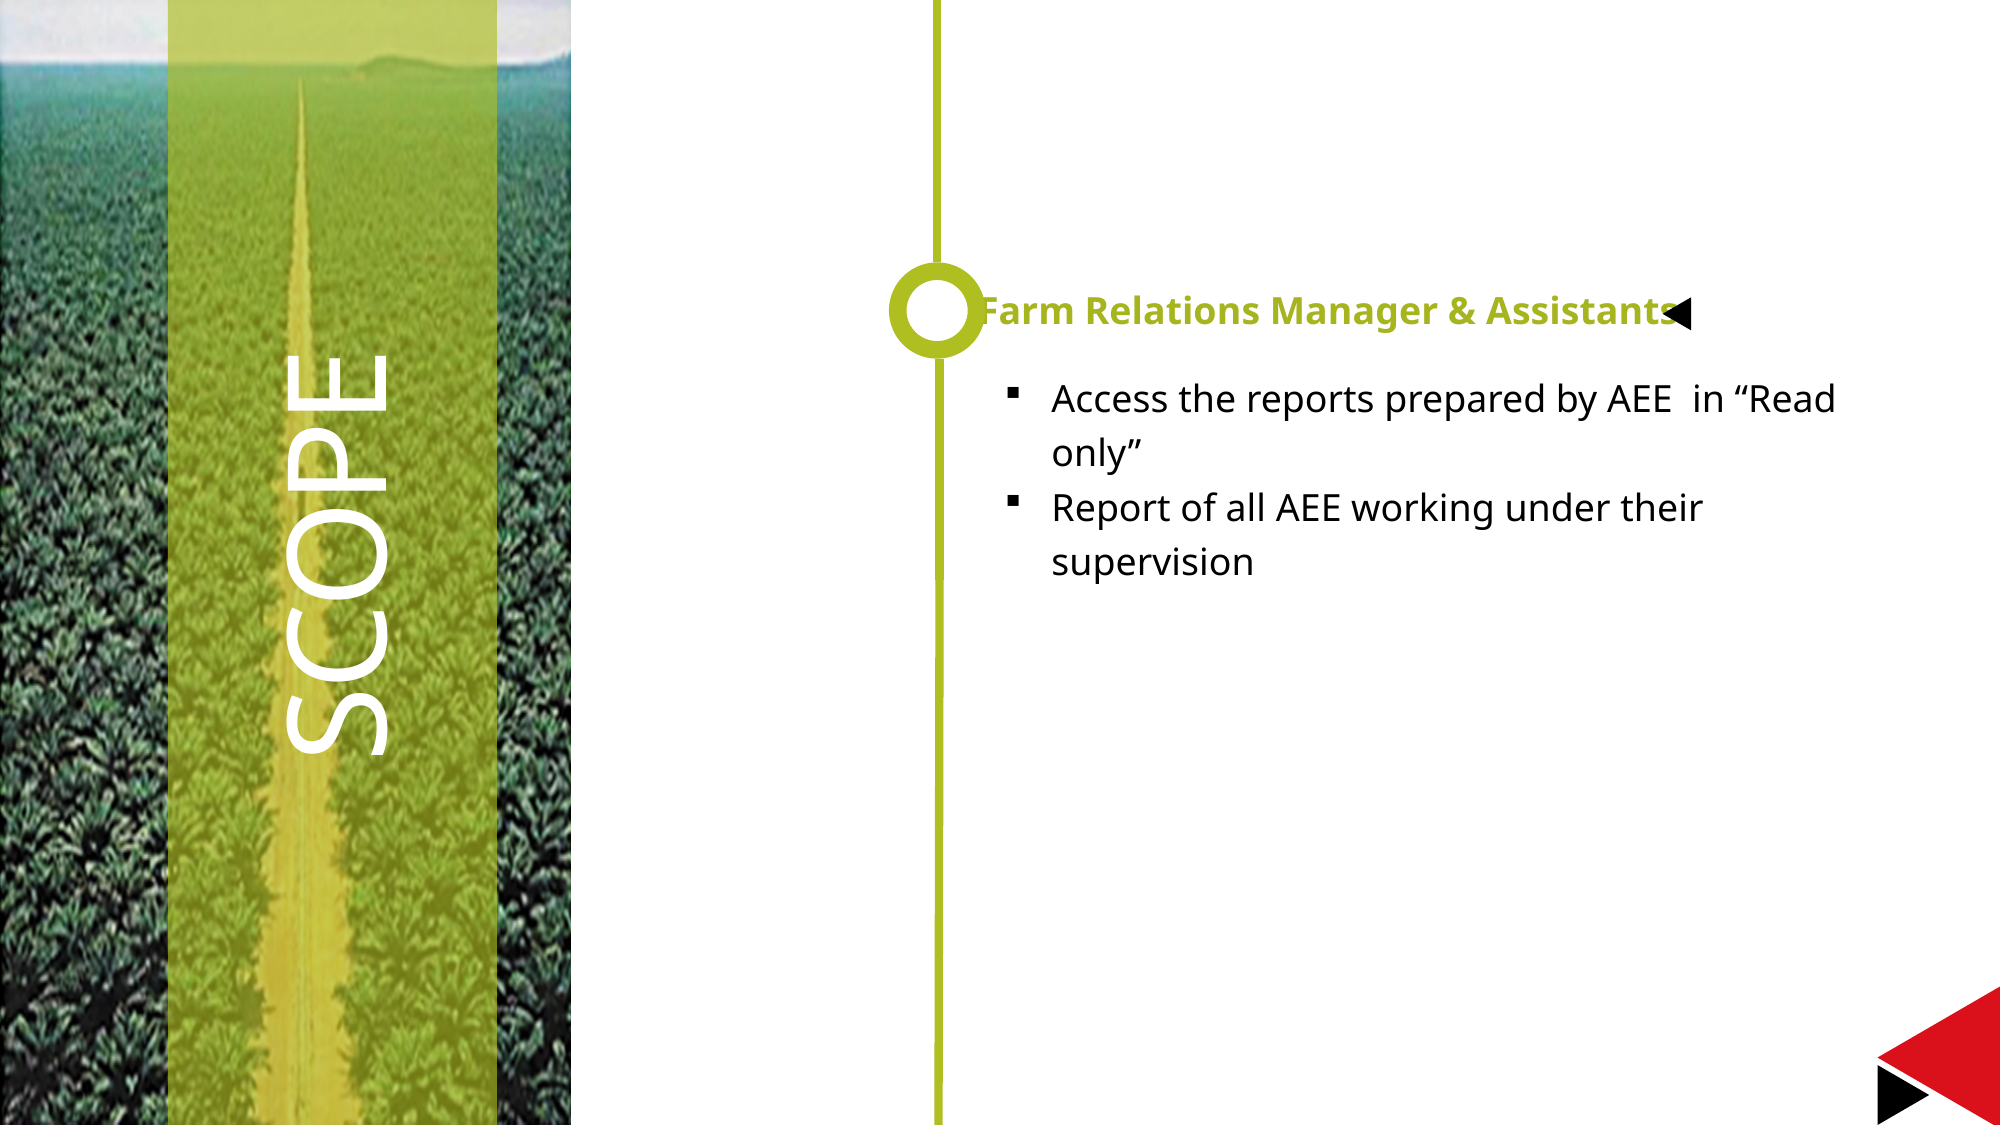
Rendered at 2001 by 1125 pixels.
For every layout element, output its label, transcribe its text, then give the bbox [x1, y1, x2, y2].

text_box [994, 280, 1692, 341]
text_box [888, 0, 986, 1125]
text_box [1877, 986, 2000, 1125]
text_box Access the reports prepared by AEE in “Read only” Report of all AEE working under their supervision [989, 358, 1906, 590]
picture [0, 0, 571, 1125]
